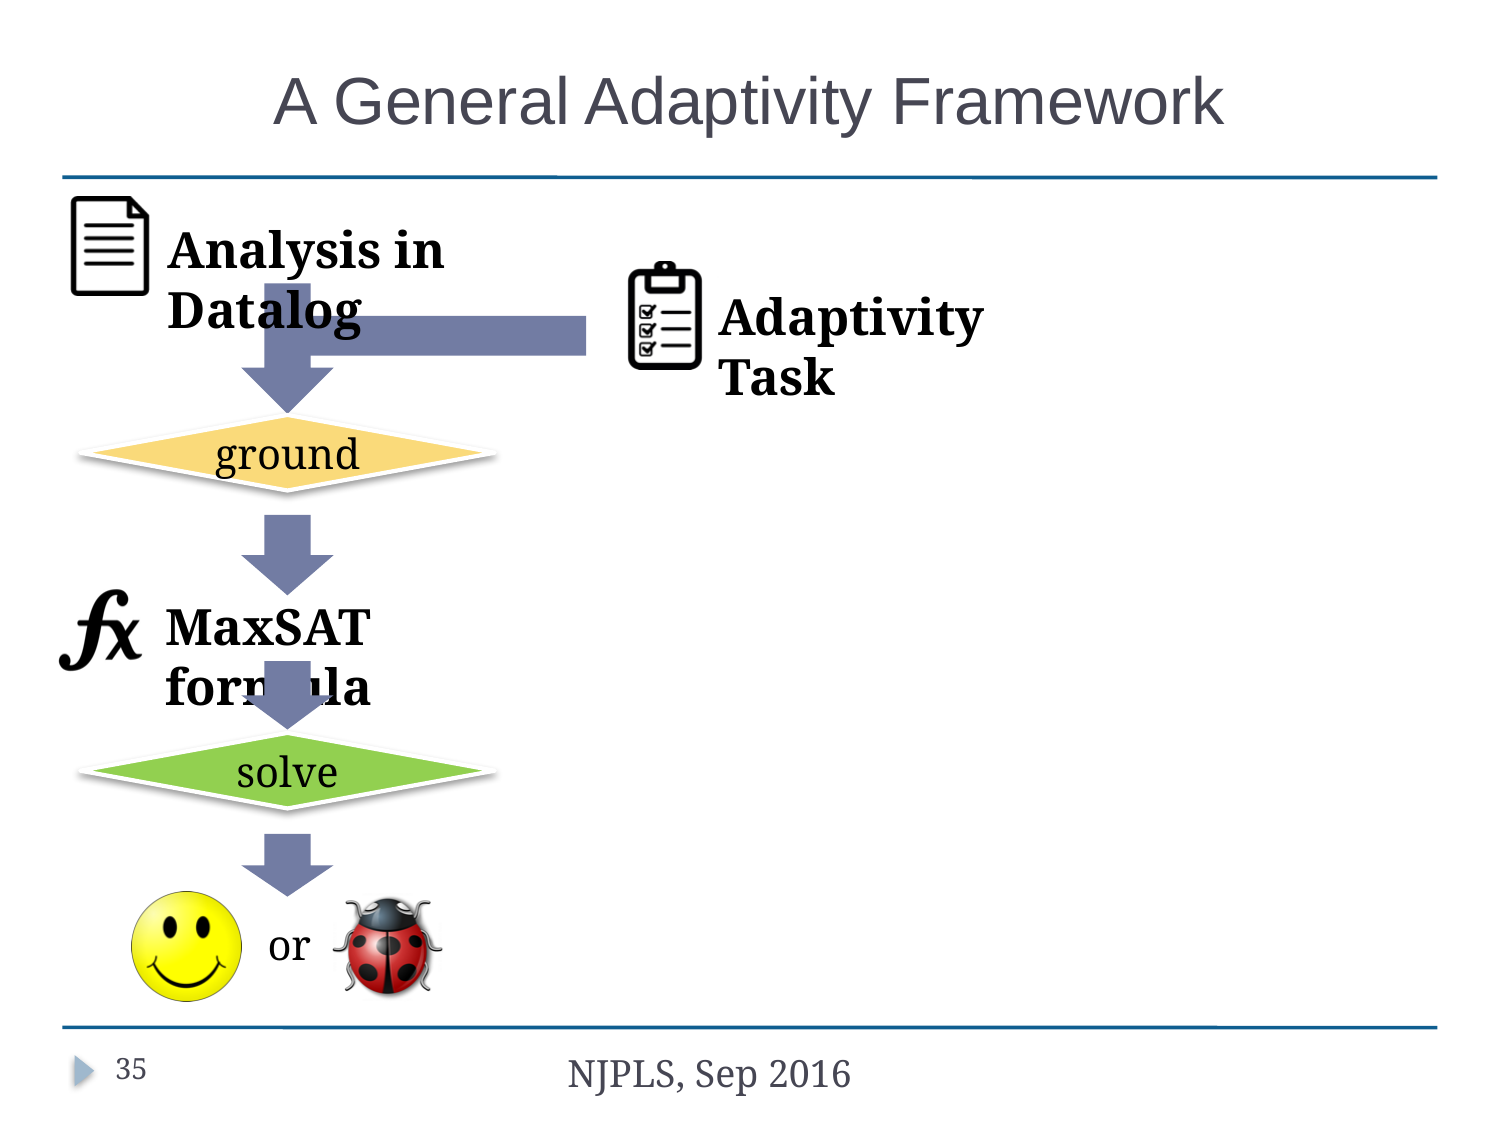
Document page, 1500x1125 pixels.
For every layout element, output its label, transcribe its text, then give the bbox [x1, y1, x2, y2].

title A General Adaptivity Framework [75, 24, 1425, 171]
slide_number 35 [100, 1042, 234, 1103]
footer NJPLS, Sep 2016 [234, 1042, 1185, 1103]
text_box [610, 261, 1079, 370]
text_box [53, 196, 601, 1004]
